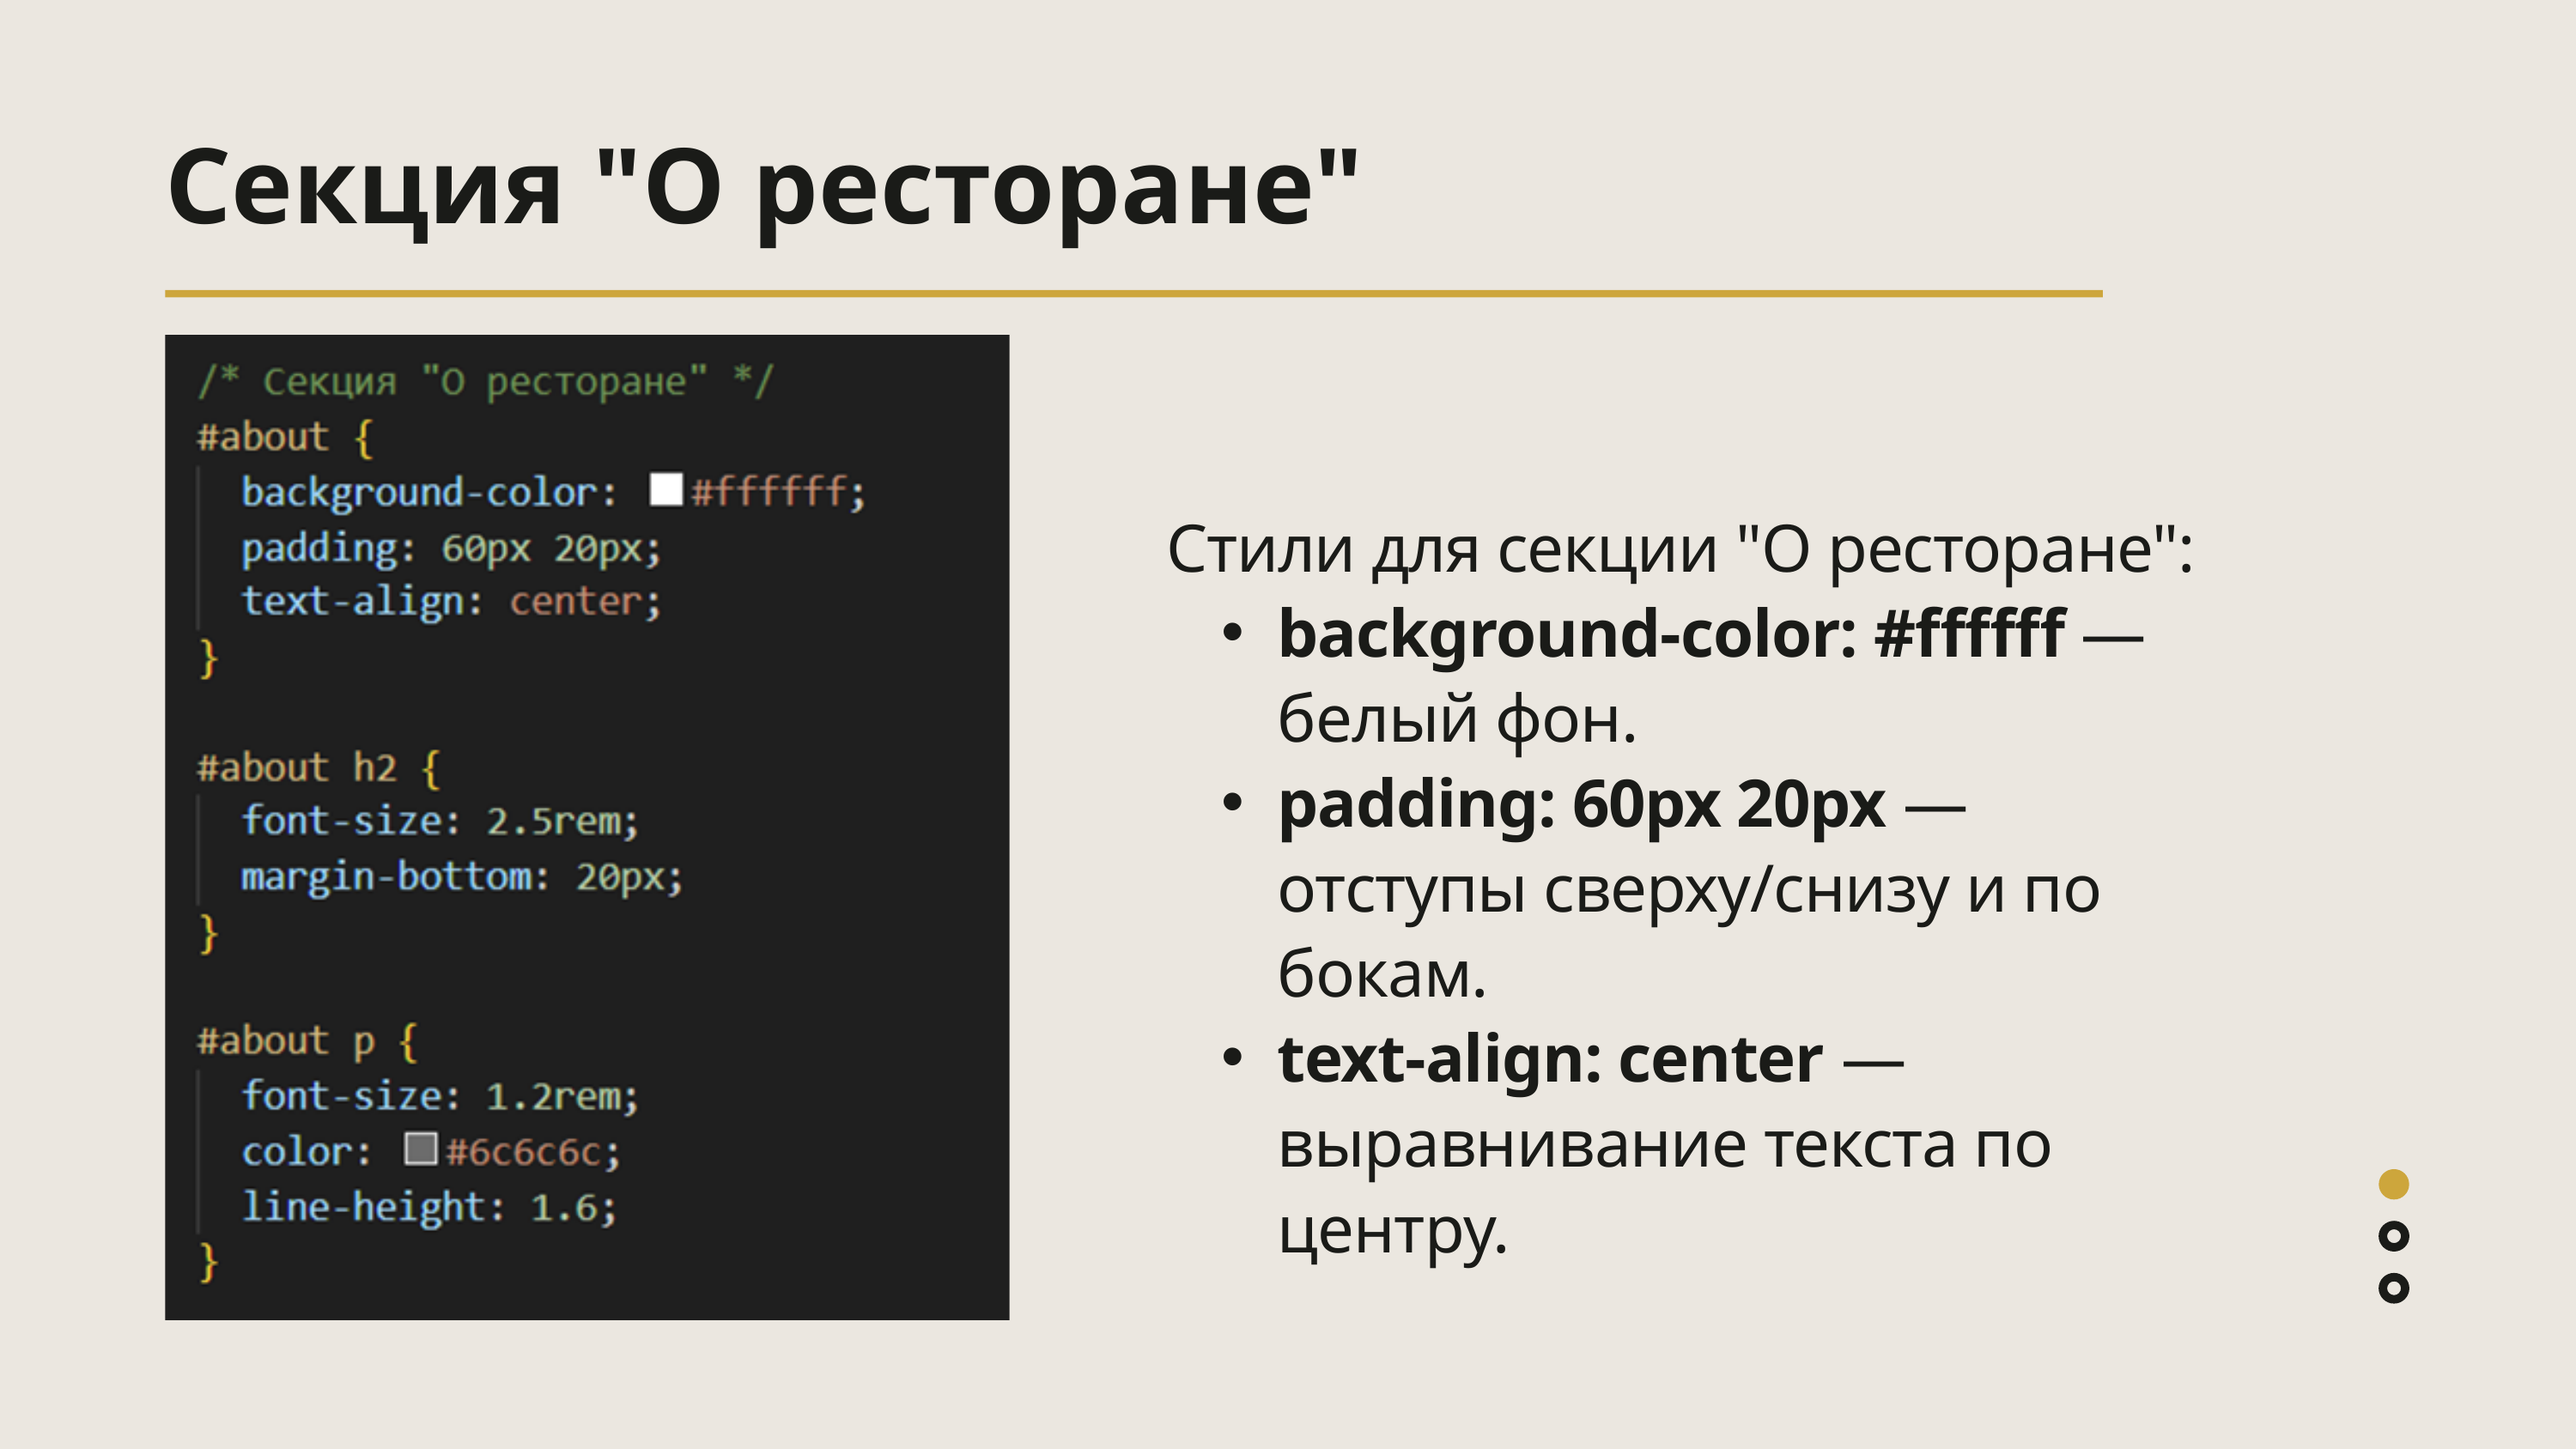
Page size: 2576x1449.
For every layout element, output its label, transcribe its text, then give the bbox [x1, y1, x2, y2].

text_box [2326, 1221, 2462, 1252]
text_box Стили для секции "О ресторане": background-color: #ffffff — белый фон. padding: 60px 20px — отступы сверху/снизу и по бокам. text-align: center — выравнивание текста по центру. [1166, 500, 2220, 1266]
text_box [165, 289, 2103, 298]
text_box [165, 335, 1010, 1321]
text_box Секция "О ресторане" [165, 130, 1614, 246]
